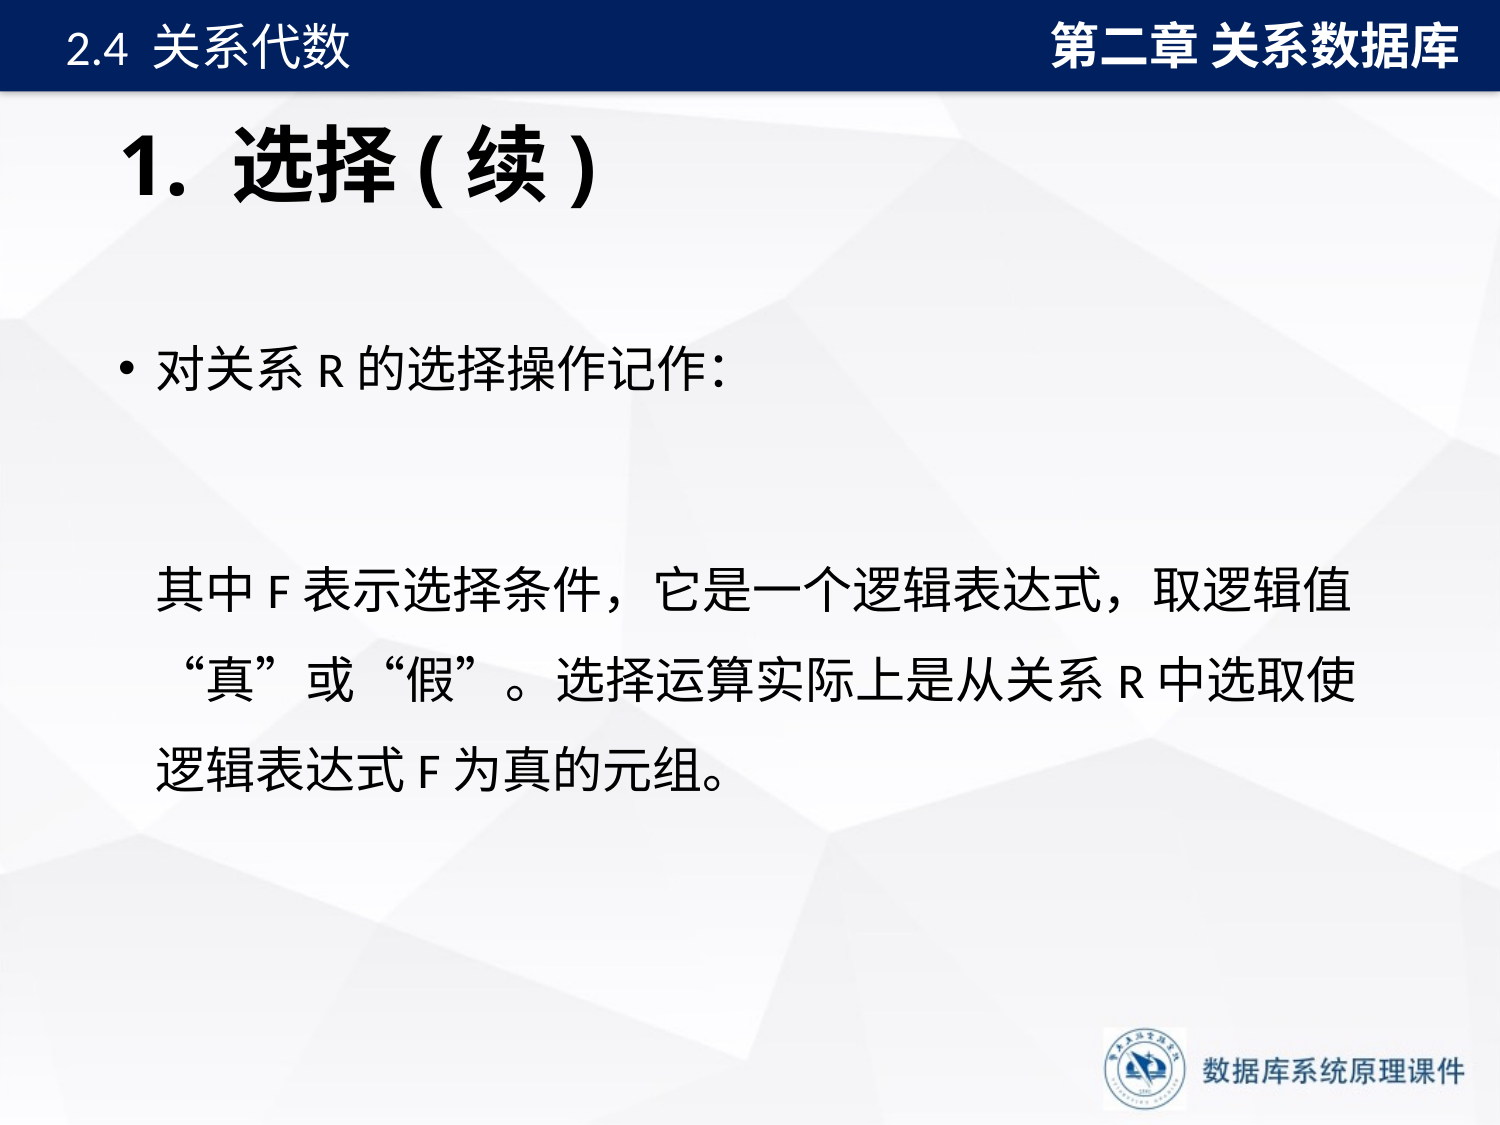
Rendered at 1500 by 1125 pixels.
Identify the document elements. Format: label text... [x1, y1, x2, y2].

text_box 第二章 关系数据库 [1034, 7, 1476, 82]
text_box 2.4 关系代数 [50, 8, 367, 83]
text_box [0, 0, 1500, 92]
title 1. 选择(续) [103, 100, 1397, 278]
picture [0, 92, 1500, 1125]
